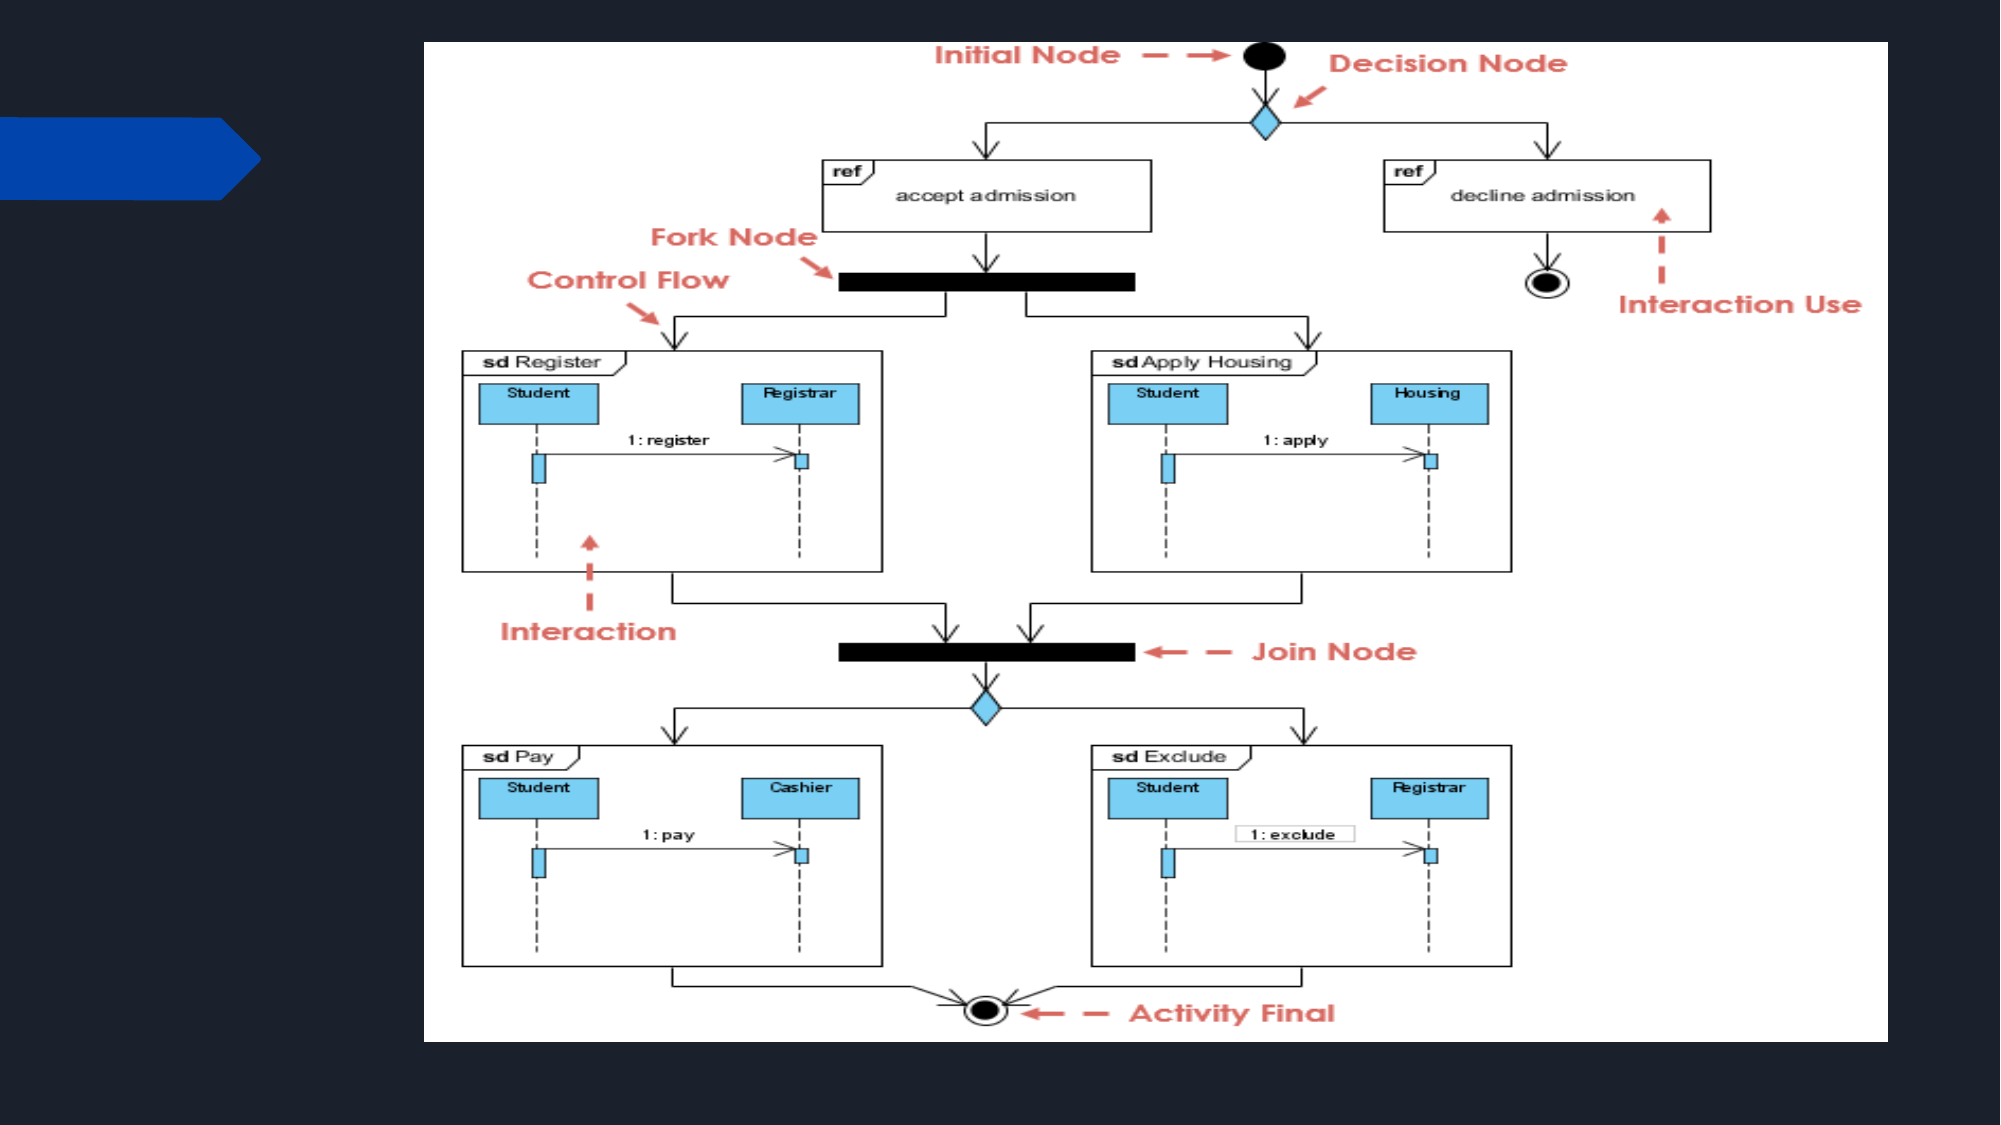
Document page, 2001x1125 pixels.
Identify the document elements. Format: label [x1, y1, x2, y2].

picture [424, 42, 1888, 1042]
